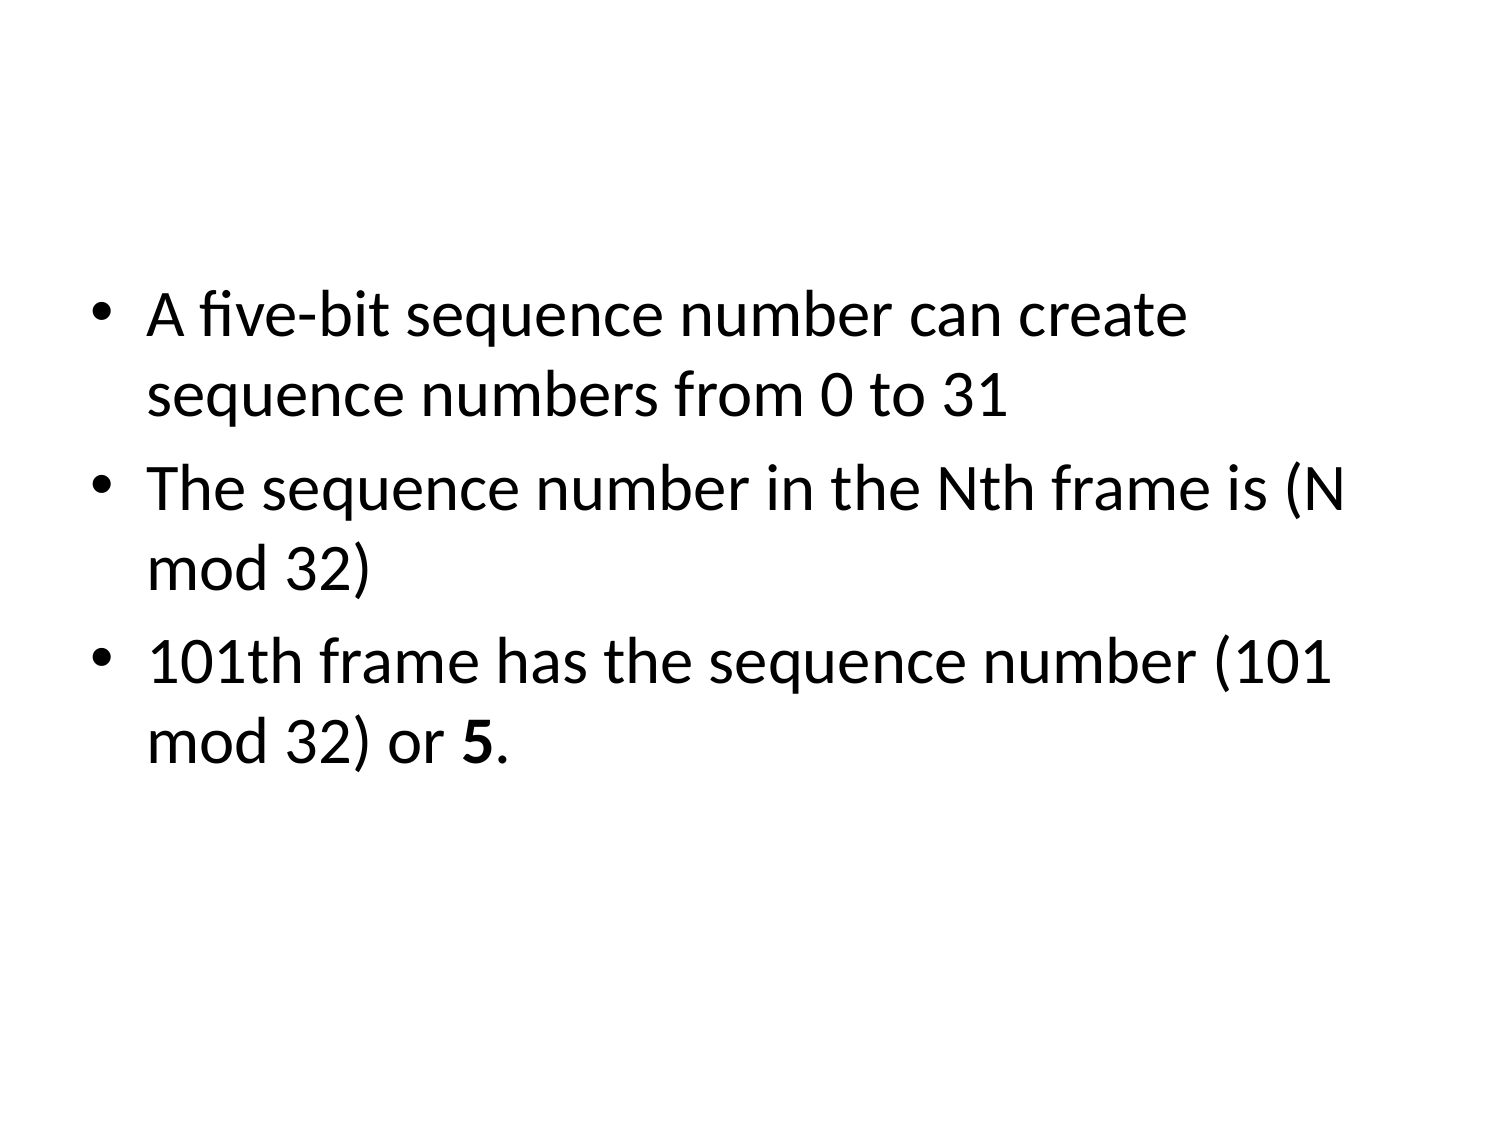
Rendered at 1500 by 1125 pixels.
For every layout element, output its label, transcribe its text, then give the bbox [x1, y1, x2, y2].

list A five-bit sequence number can create sequence numbers from 0 to 31 The sequence number in the Nth frame is (N mod 32) 101th frame has the sequence number (101 mod 32) or 5. [75, 262, 1425, 1005]
